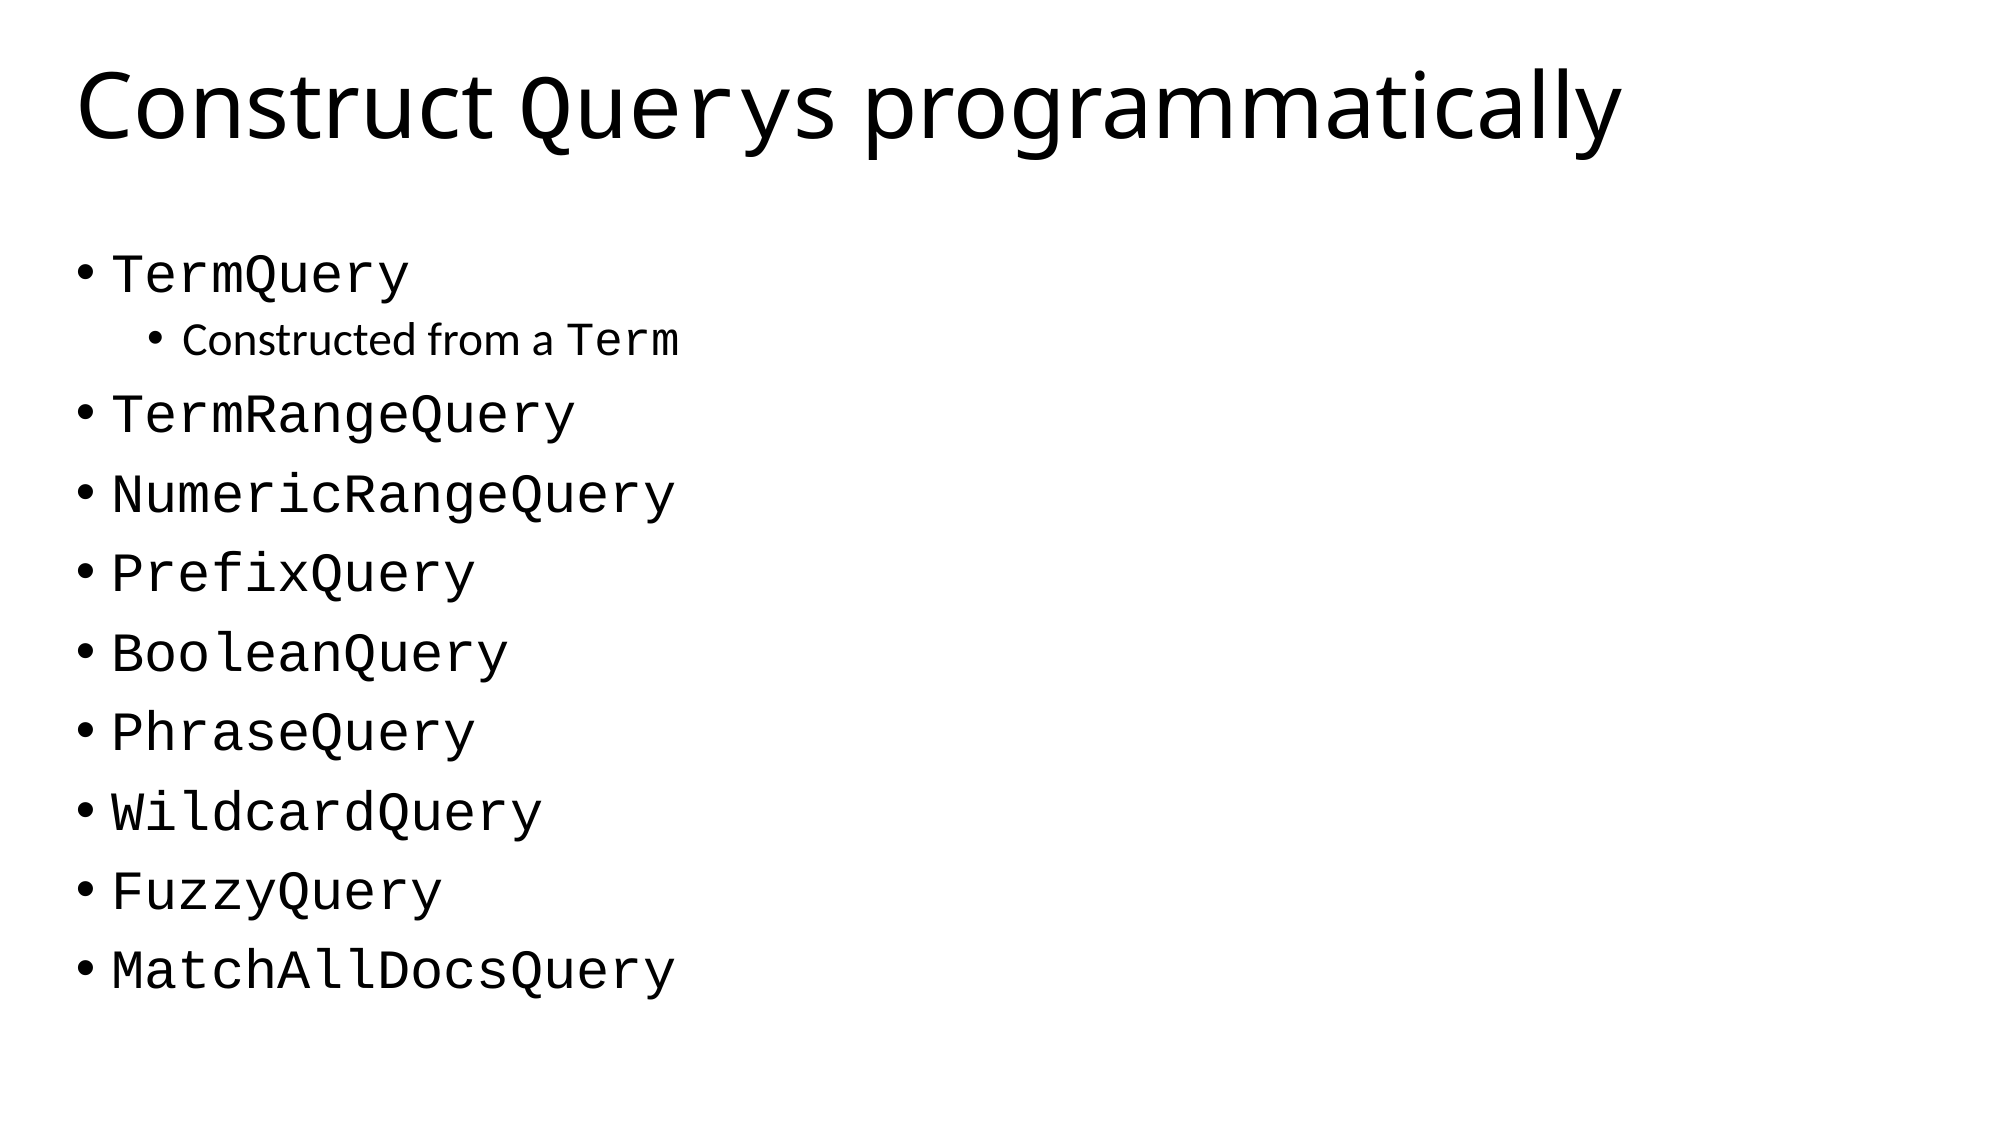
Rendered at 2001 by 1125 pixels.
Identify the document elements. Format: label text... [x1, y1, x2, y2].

list TermQuery Constructed from a Term TermRangeQuery NumericRangeQuery PrefixQuery BooleanQuery PhraseQuery WildcardQuery FuzzyQuery MatchAllDocsQuery [60, 237, 1945, 1014]
title Construct Querys programmatically [60, 0, 1945, 218]
